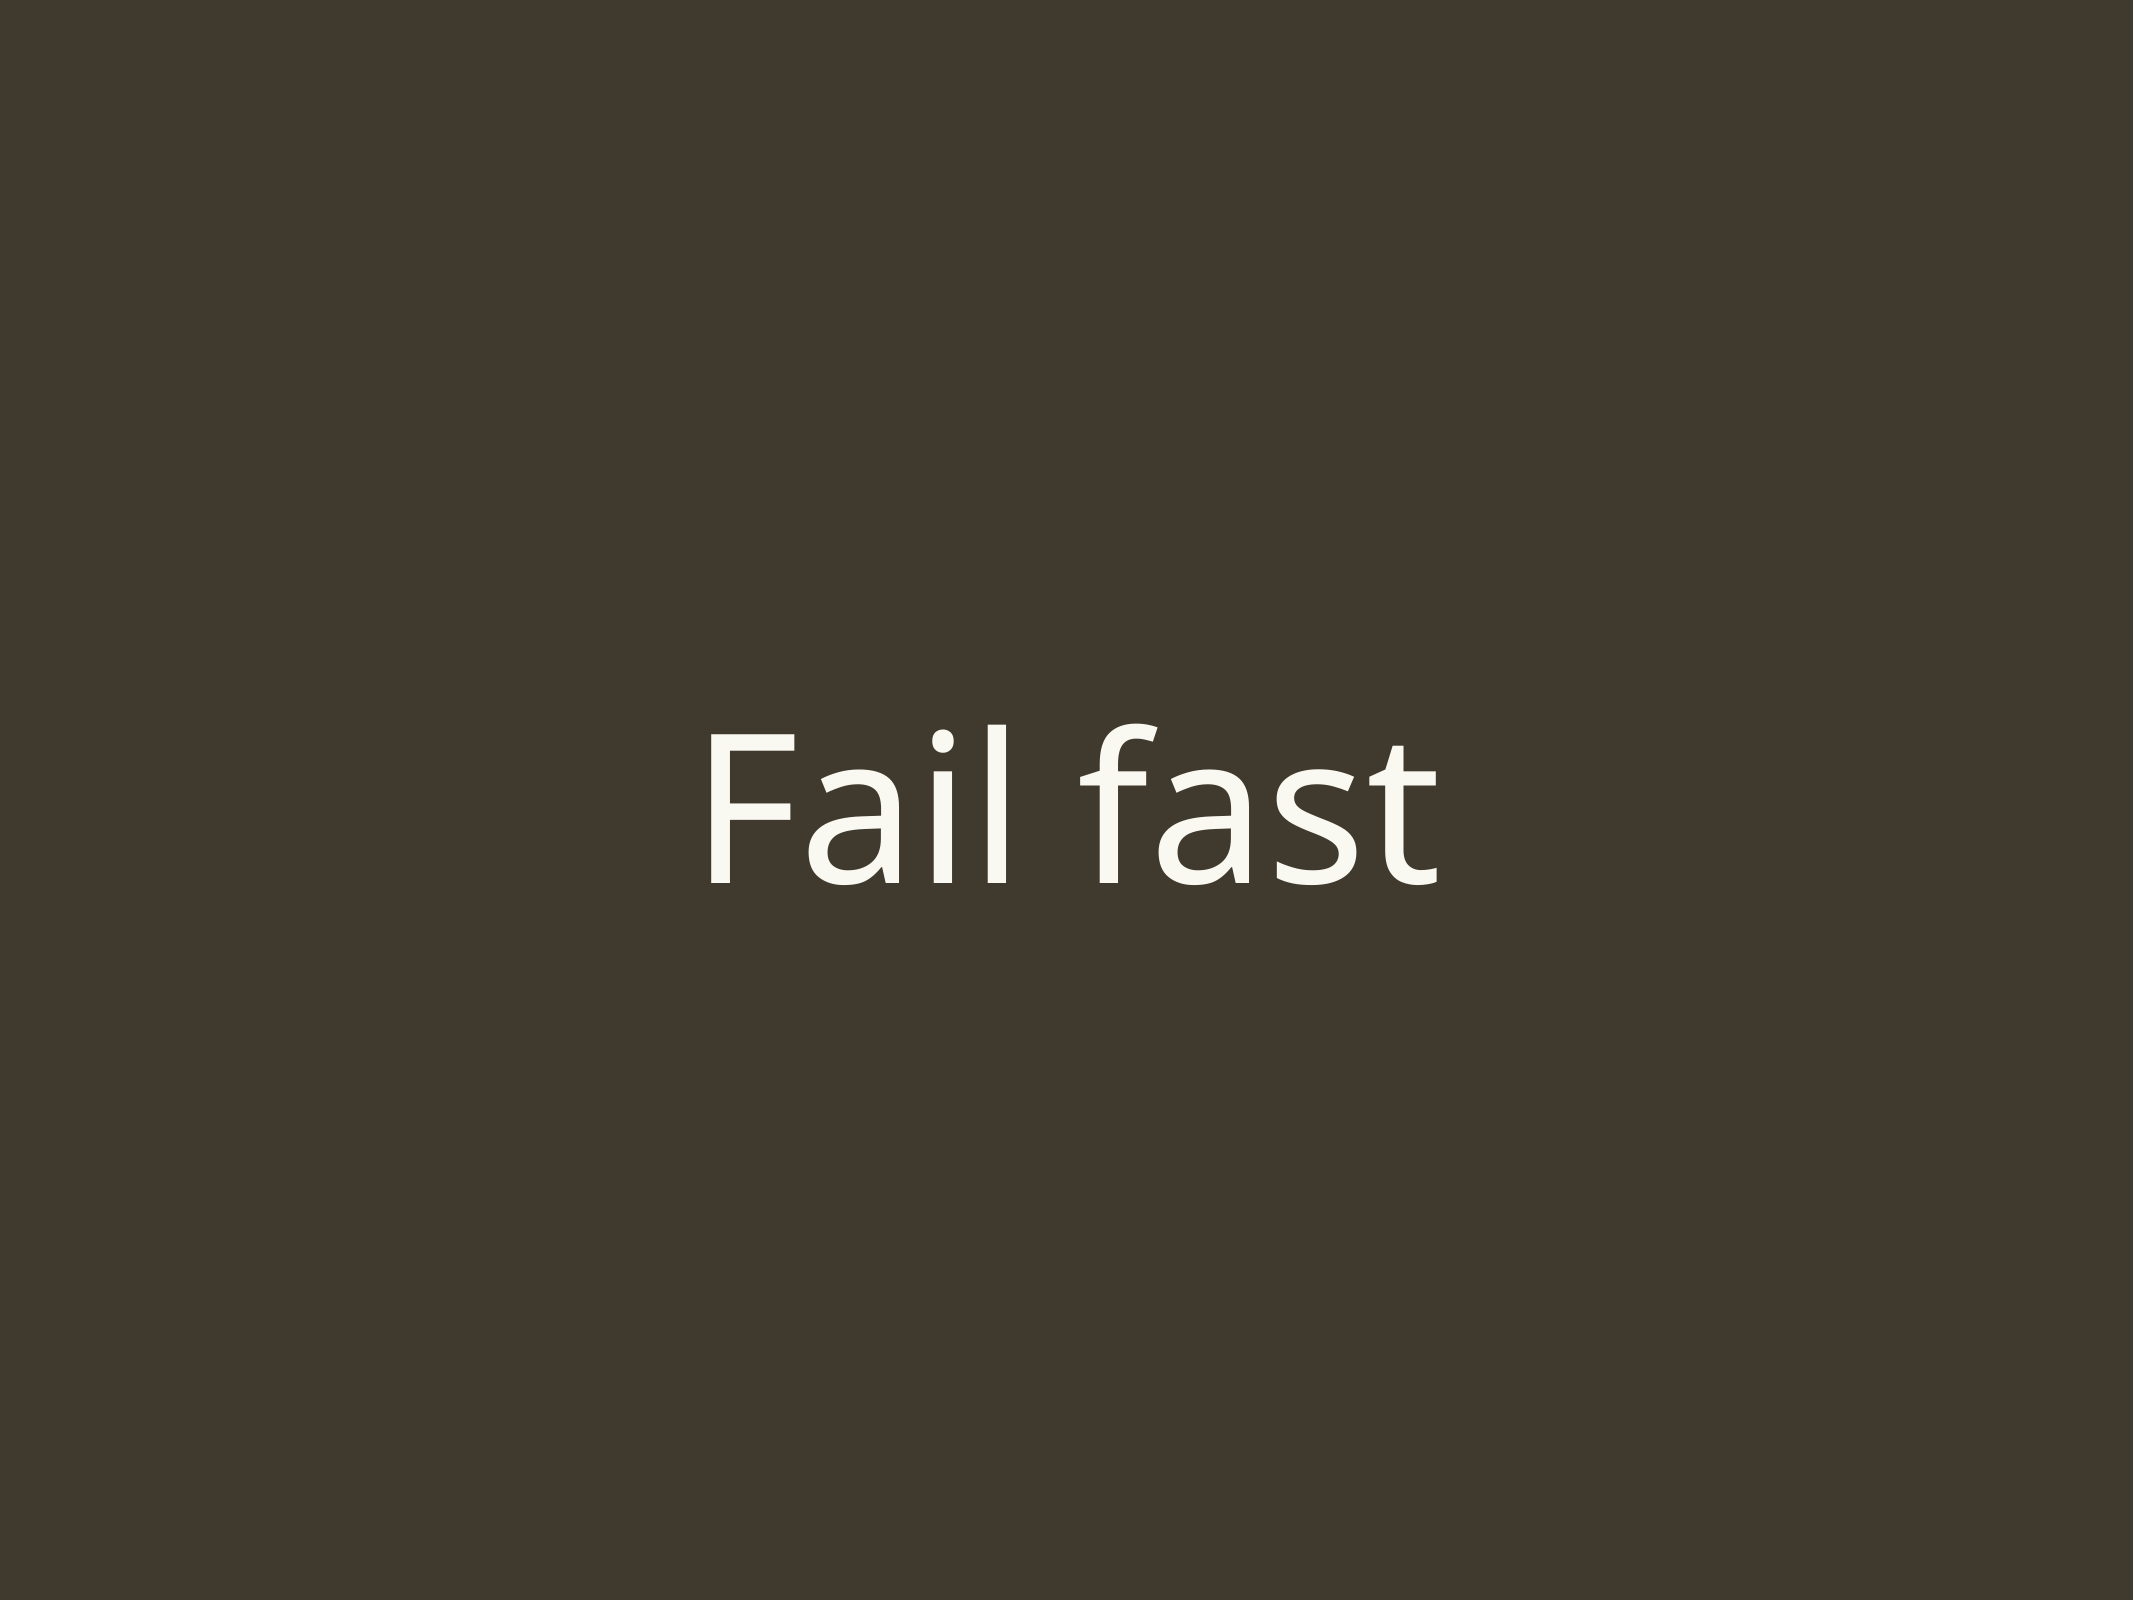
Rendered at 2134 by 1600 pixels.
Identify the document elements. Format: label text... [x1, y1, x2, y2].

title Fail fast [207, 486, 1926, 1113]
